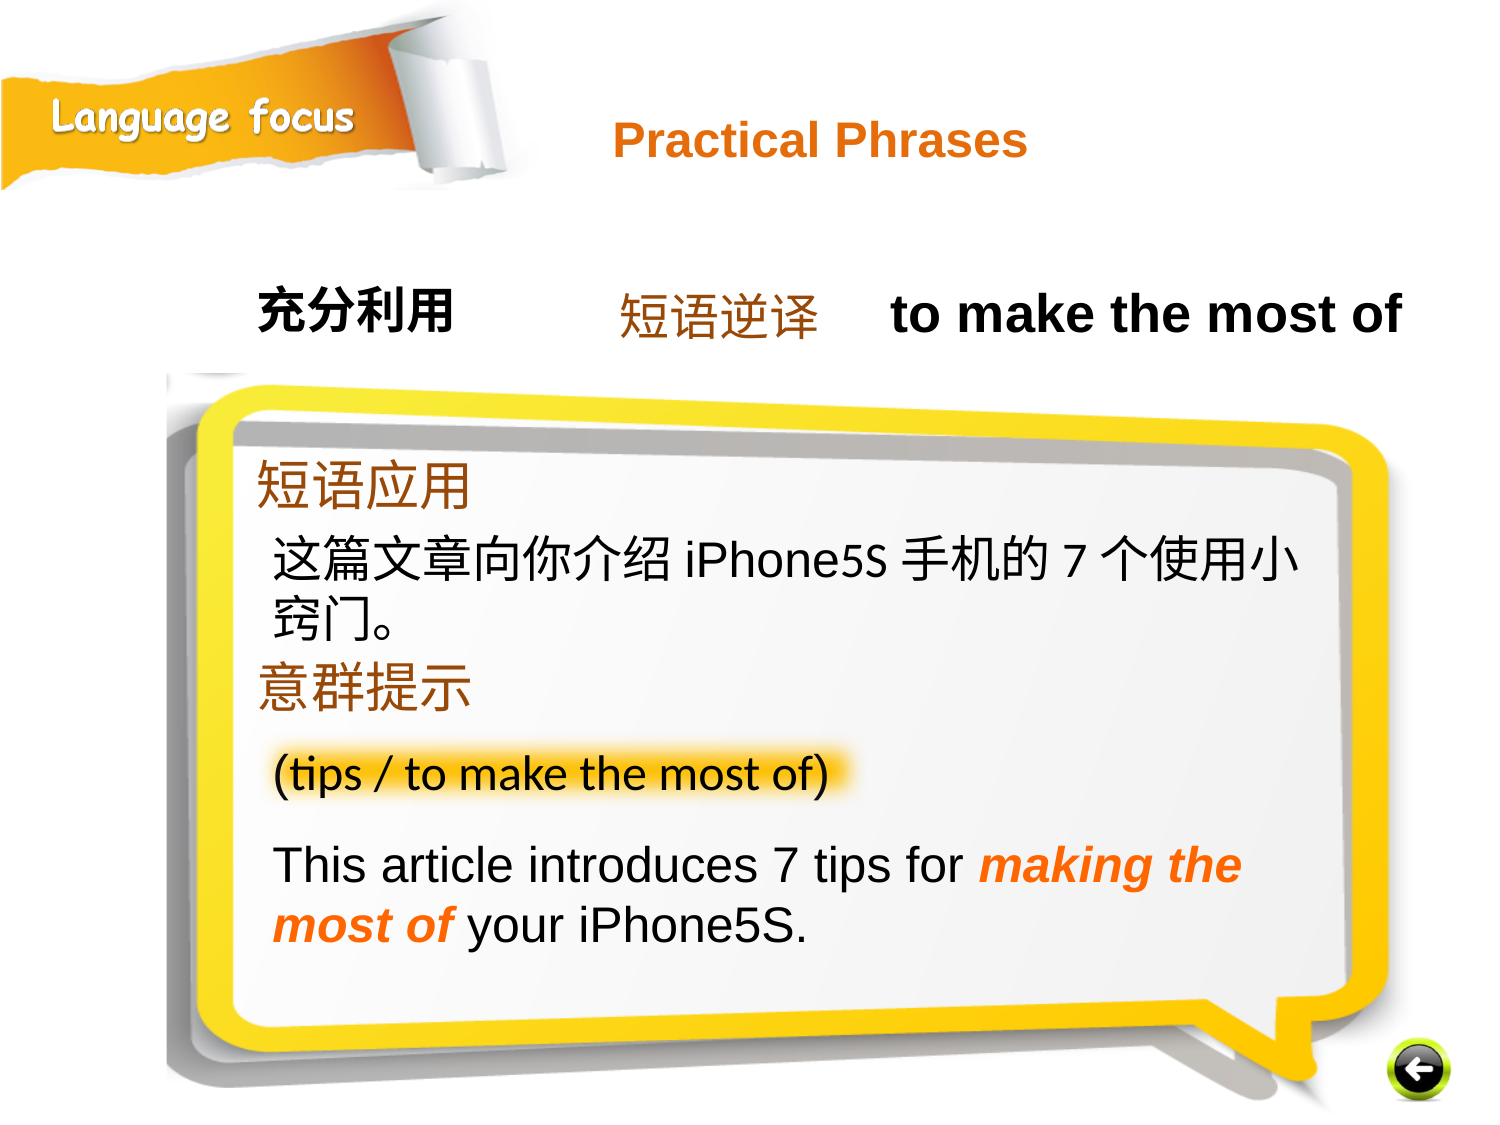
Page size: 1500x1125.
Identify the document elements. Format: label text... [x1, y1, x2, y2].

picture [166, 372, 1454, 1116]
picture [0, 0, 542, 192]
text_box 短语逆译 [604, 277, 876, 353]
text_box to make the most of [875, 270, 1461, 351]
text_box 充分利用 [242, 270, 481, 346]
text_box Practical Phrases [597, 99, 1159, 175]
